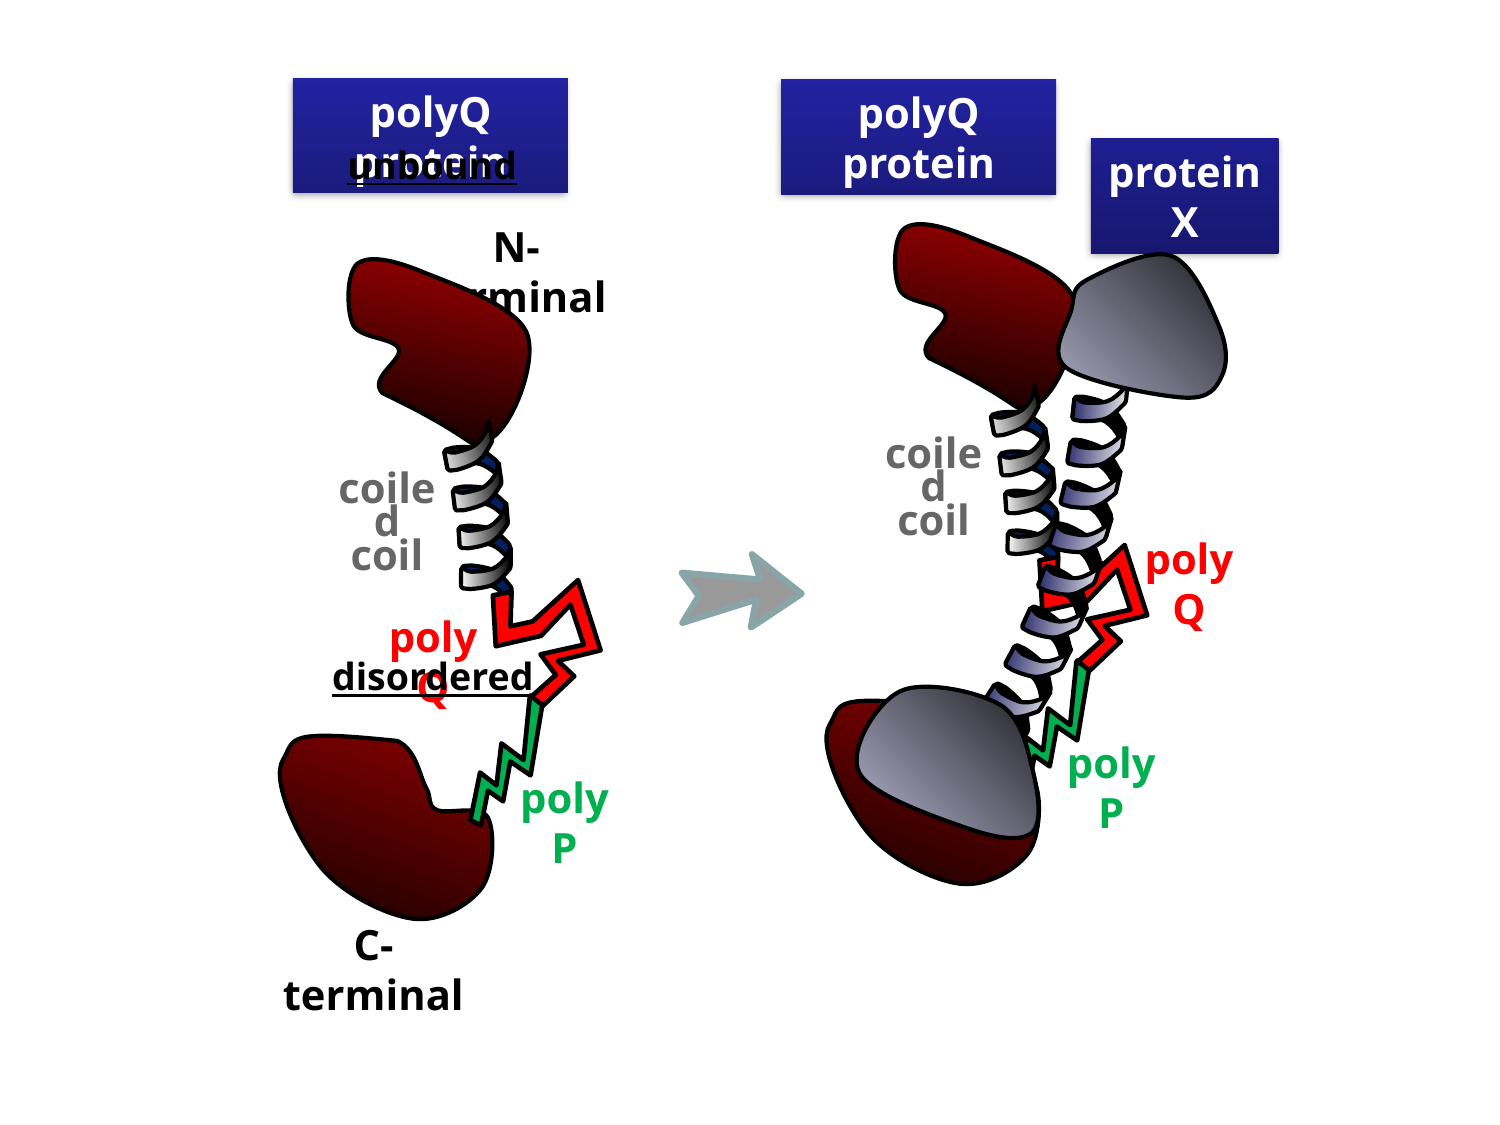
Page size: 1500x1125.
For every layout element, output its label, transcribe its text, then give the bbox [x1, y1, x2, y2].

text_box polyQ protein [781, 79, 1057, 195]
text_box [679, 552, 804, 630]
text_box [842, 209, 1181, 901]
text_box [852, 138, 1279, 857]
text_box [248, 77, 642, 977]
